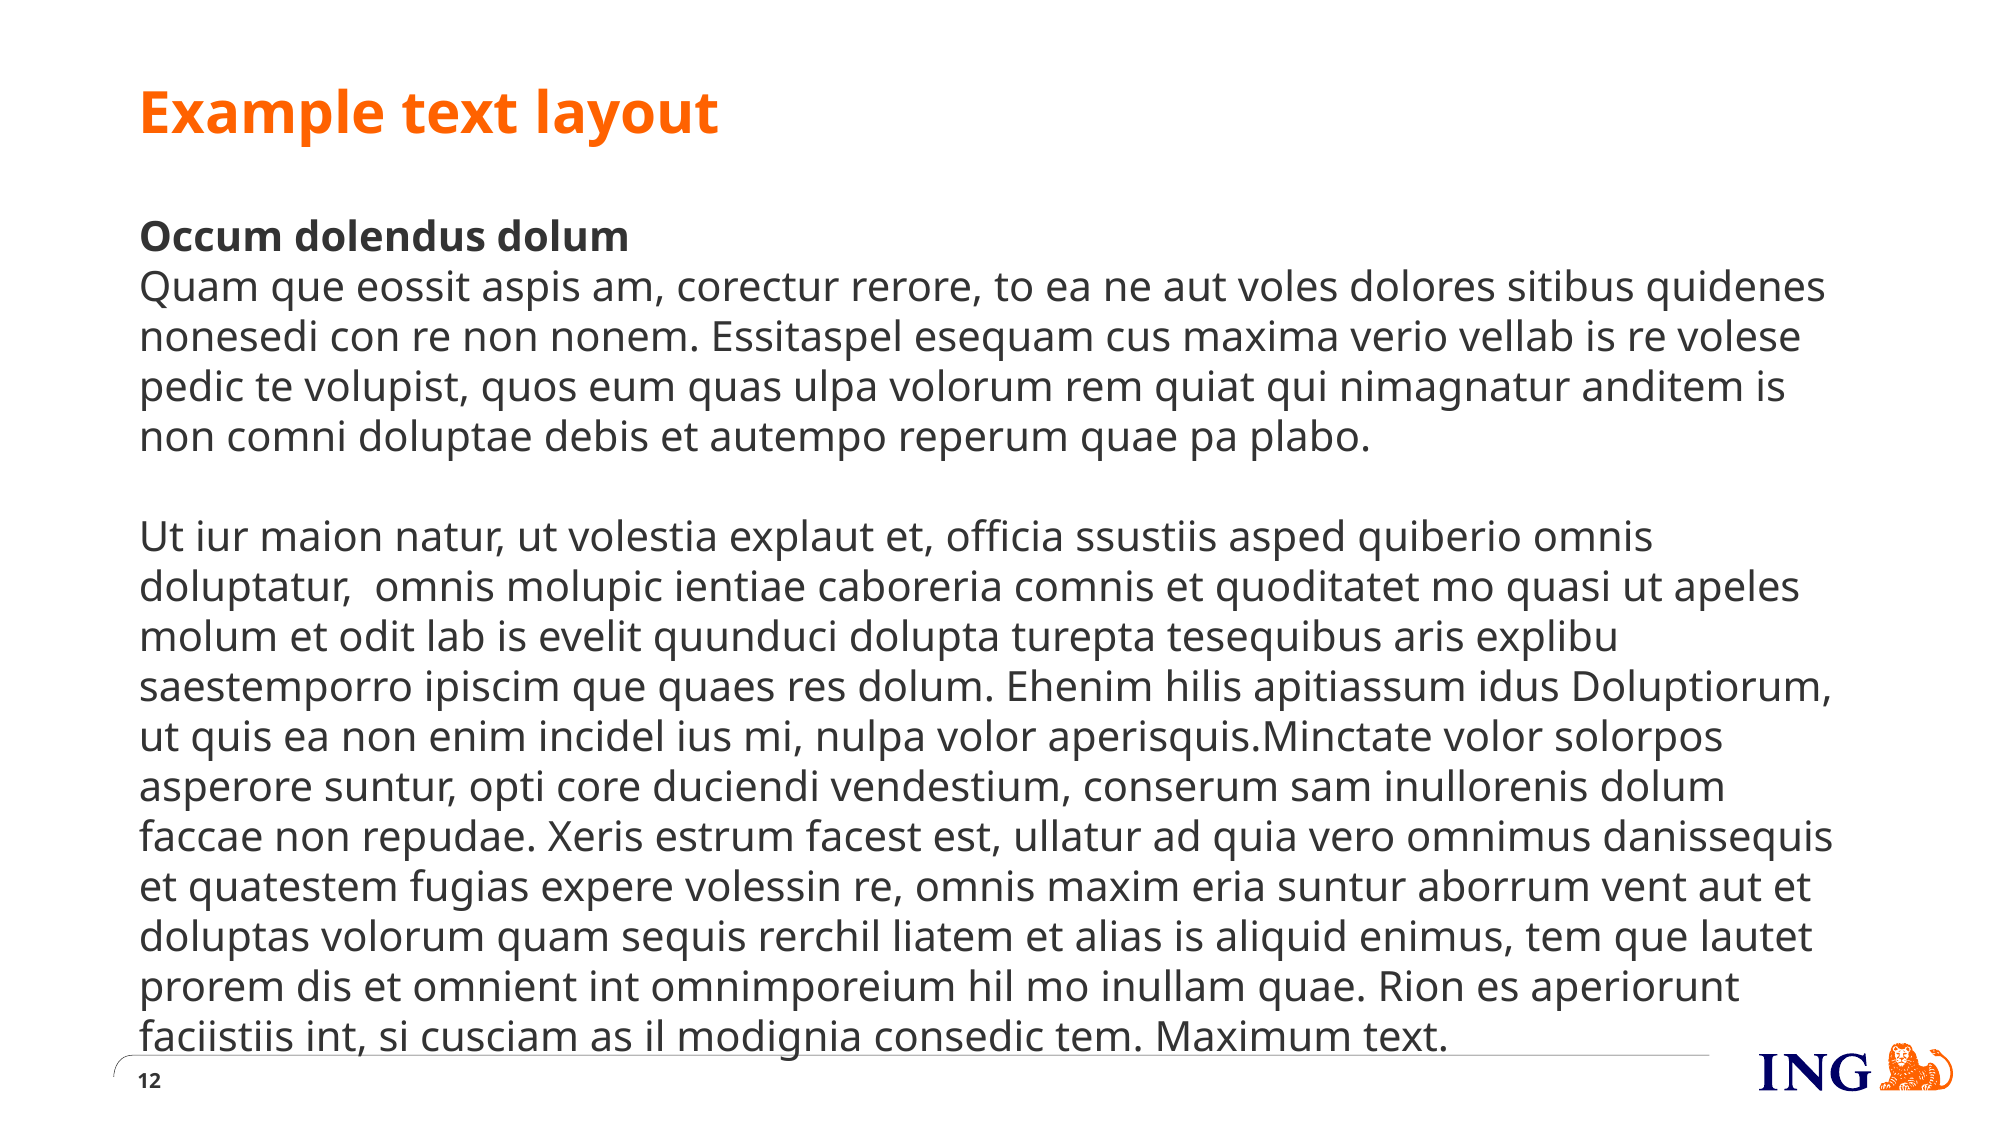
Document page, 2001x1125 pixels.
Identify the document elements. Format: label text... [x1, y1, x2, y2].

title Example text layout [138, 46, 1860, 187]
list Occum dolendus dolum Quam que eossit aspis am, corectur rerore, to ea ne aut voles dolores sitibus quidenes nonesedi con re non nonem. Essitaspel esequam cus maxima verio vellab is re volese pedic te volupist, quos eum quas ulpa volorum rem quiat qui nimagnatur anditem is non comni doluptae debis et autempo reperum quae pa plabo. Ut iur maion natur, ut volestia explaut et, officia ssustiis asped quiberio omnis doluptatur, omnis molupic ientiae caboreria comnis et quoditatet mo quasi ut apeles molum et odit lab is evelit quunduci dolupta turepta tesequibus aris explibu saestemporro ipiscim que quaes res dolum. Ehenim hilis apitiassum idus Doluptiorum, ut quis ea non enim incidel ius mi, nulpa volor aperisquis.Minctate volor solorpos asperore suntur, opti core duciendi vendestium, conserum sam inullorenis dolum faccae non repudae. Xeris estrum facest est, ullatur ad quia vero omnimus danissequis et quatestem fugias expere volessin re, omnis maxim eria suntur aborrum vent aut et doluptas volorum quam sequis rerchil liatem et alias is aliquid enimus, tem que lautet prorem dis et omnient int omnimporeium hil mo inullam quae. Rion es aperiorunt faciistiis int, si cusciam as il modignia consedic tem. Maximum text. [138, 209, 1860, 1018]
slide_number 12 [137, 1066, 219, 1097]
